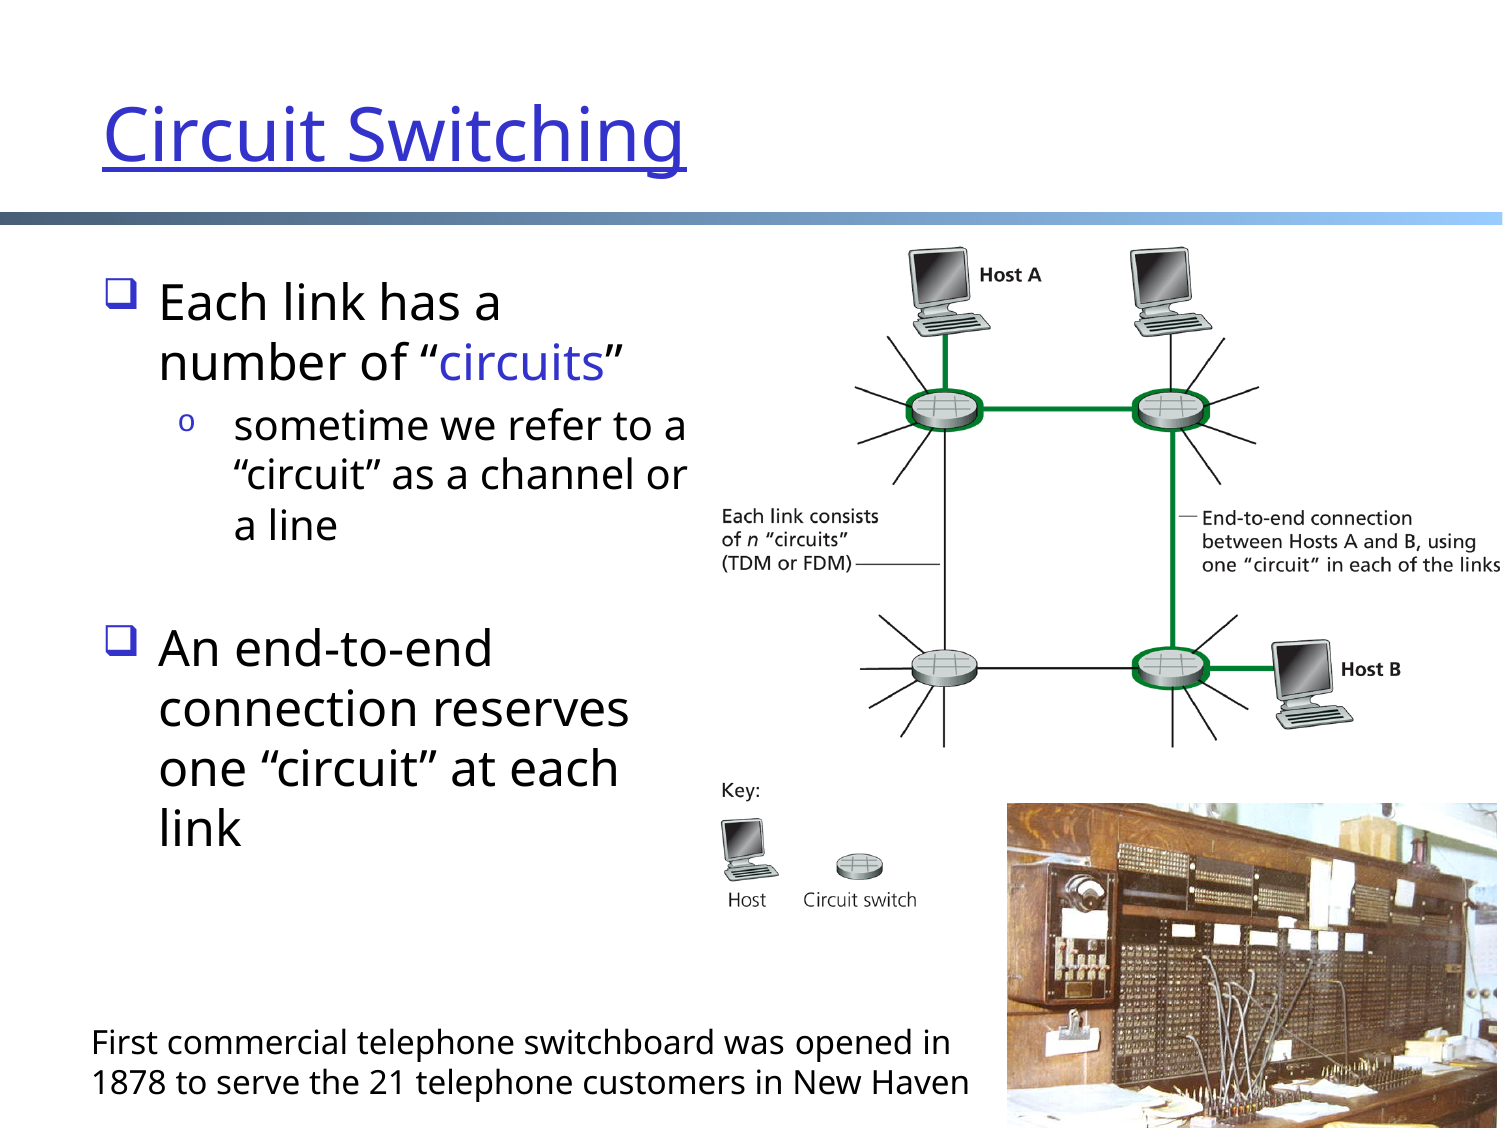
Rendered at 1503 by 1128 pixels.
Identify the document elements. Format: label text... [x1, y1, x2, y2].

text_box Each link has a number of “circuits” sometime we refer to a “circuit” as a channel or a line An end-to-end connection reserves one “circuit” at each link [87, 262, 695, 876]
text_box Circuit Switching [87, 37, 1363, 225]
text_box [700, 245, 1500, 914]
picture [1007, 803, 1497, 1128]
text_box First commercial telephone switchboard was opened in 1878 to serve the 21 telephone customers in New Haven [76, 1013, 992, 1109]
